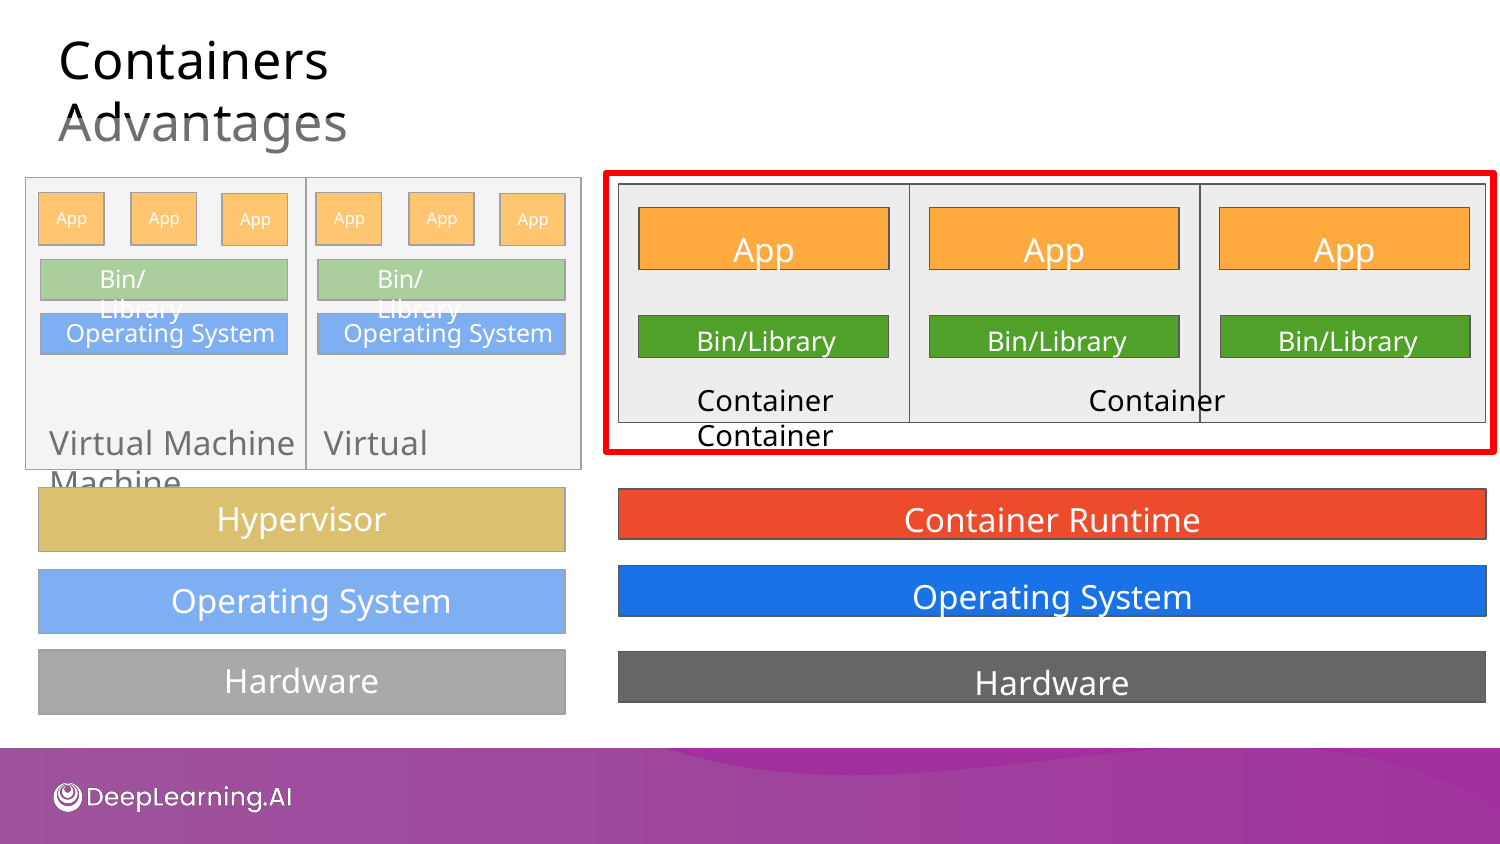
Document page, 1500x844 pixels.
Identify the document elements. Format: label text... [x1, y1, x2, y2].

text_box Container Runtime [618, 488, 1487, 540]
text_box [37, 486, 567, 553]
text_box Container Container Container [606, 173, 1494, 452]
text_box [498, 192, 567, 247]
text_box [315, 191, 383, 246]
text_box Operating System [618, 565, 1487, 616]
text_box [24, 176, 582, 471]
picture [0, 748, 1500, 844]
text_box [37, 191, 105, 246]
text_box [407, 191, 476, 246]
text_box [617, 182, 1487, 424]
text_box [221, 192, 289, 247]
title Containers Advantages [56, 24, 597, 169]
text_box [39, 312, 289, 356]
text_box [130, 191, 198, 246]
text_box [39, 258, 289, 301]
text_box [316, 312, 567, 356]
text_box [37, 568, 567, 635]
text_box [4, 118, 594, 722]
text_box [37, 648, 567, 715]
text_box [316, 258, 567, 301]
text_box Hardware [618, 651, 1486, 702]
